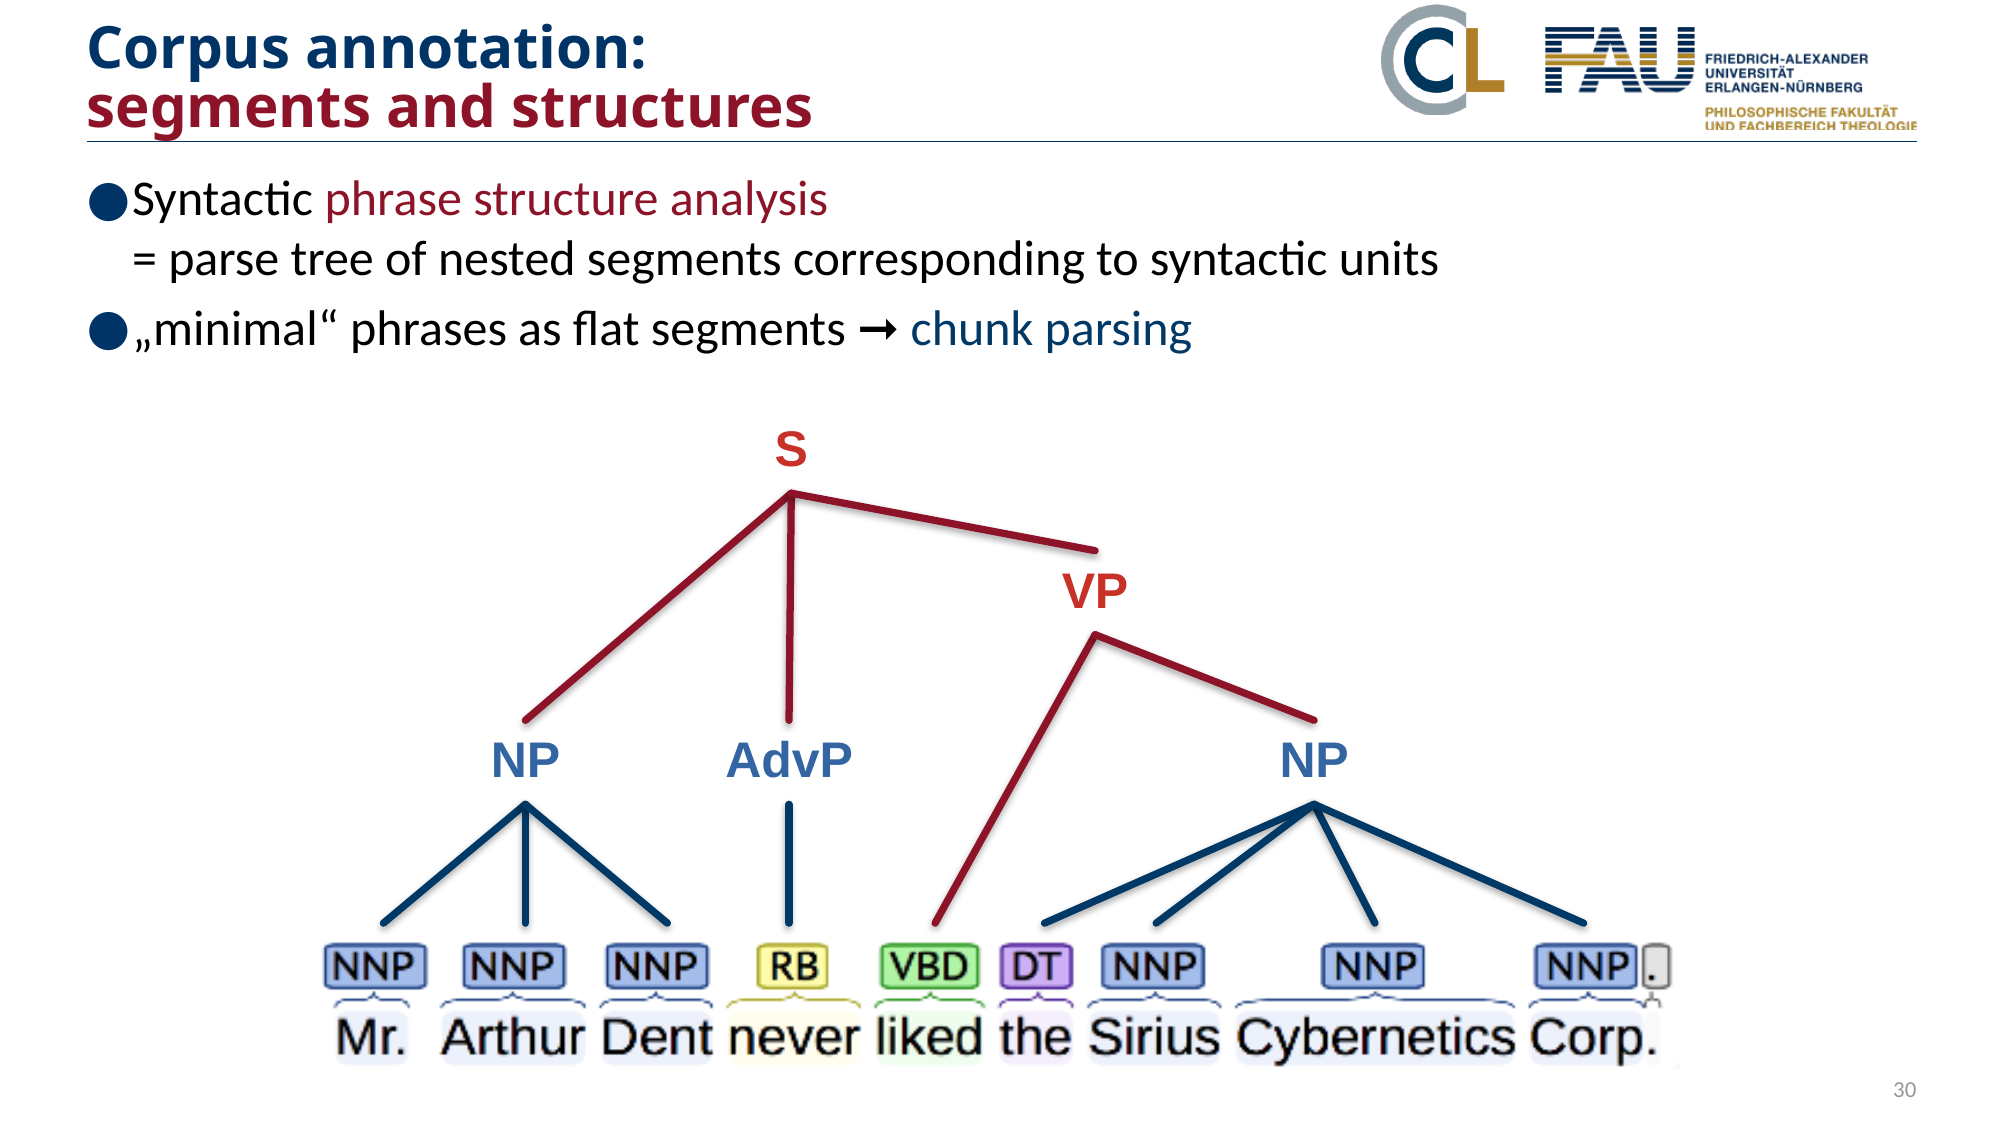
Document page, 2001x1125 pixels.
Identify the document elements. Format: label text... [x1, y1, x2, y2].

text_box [318, 409, 1682, 1069]
title Corpus annotation: segments and structures [86, 20, 1354, 139]
list Syntactic phrase structure analysis = parse tree of nested segments corresponding to syntactic units „minimal“ phrases as flat segments ➞ chunk parsing [86, 165, 1917, 383]
slide_number 30 [1818, 1051, 1917, 1125]
